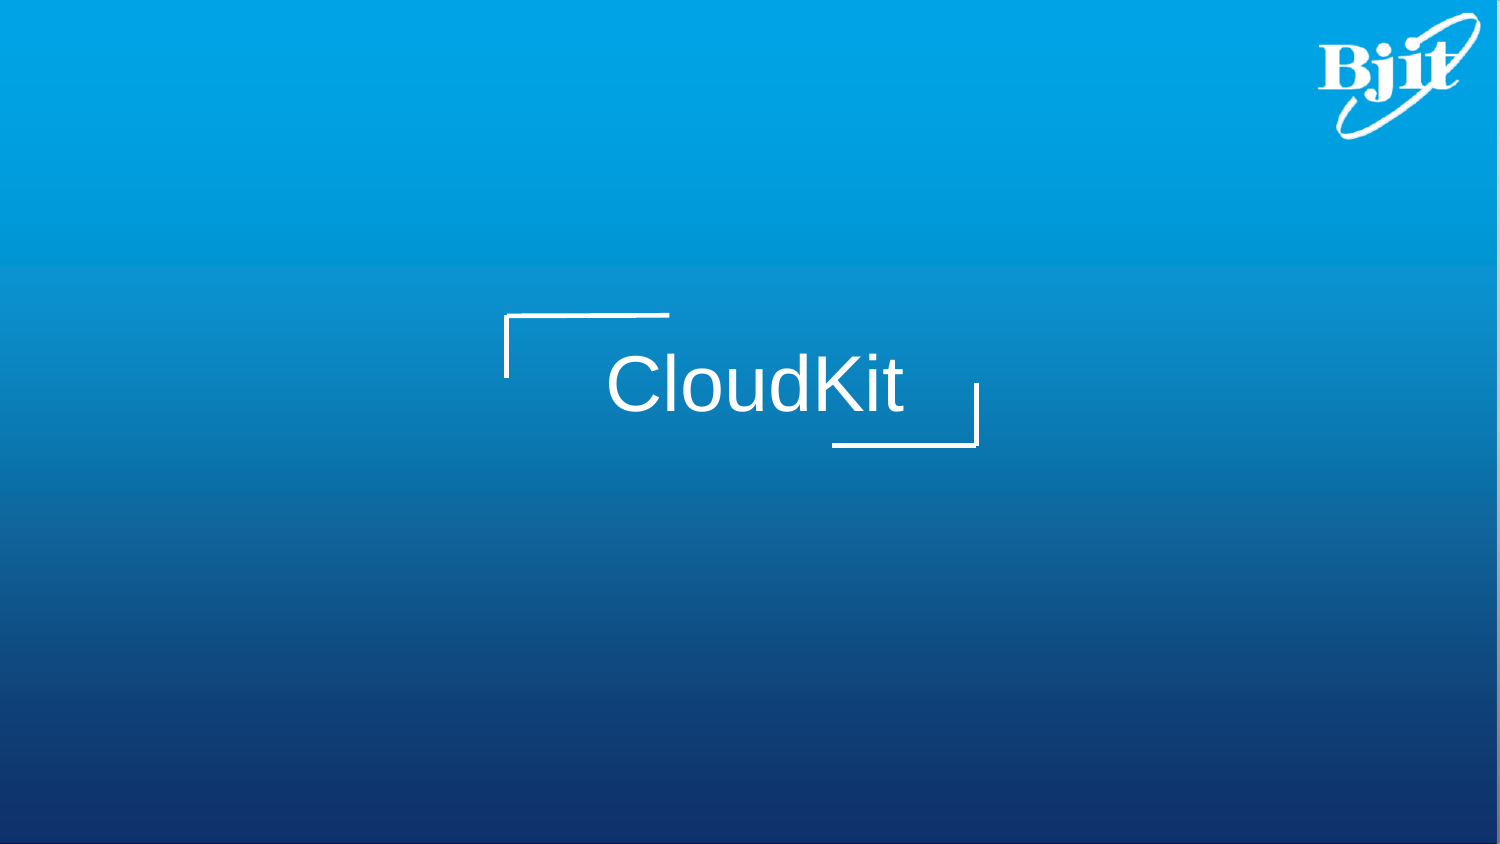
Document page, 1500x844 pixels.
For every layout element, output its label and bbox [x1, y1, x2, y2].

picture [1377, 43, 1391, 56]
picture [1365, 58, 1393, 102]
picture [1405, 13, 1477, 50]
picture [1319, 45, 1370, 89]
picture [1341, 20, 1480, 139]
text_box [0, 0, 1500, 844]
picture [1337, 97, 1356, 133]
